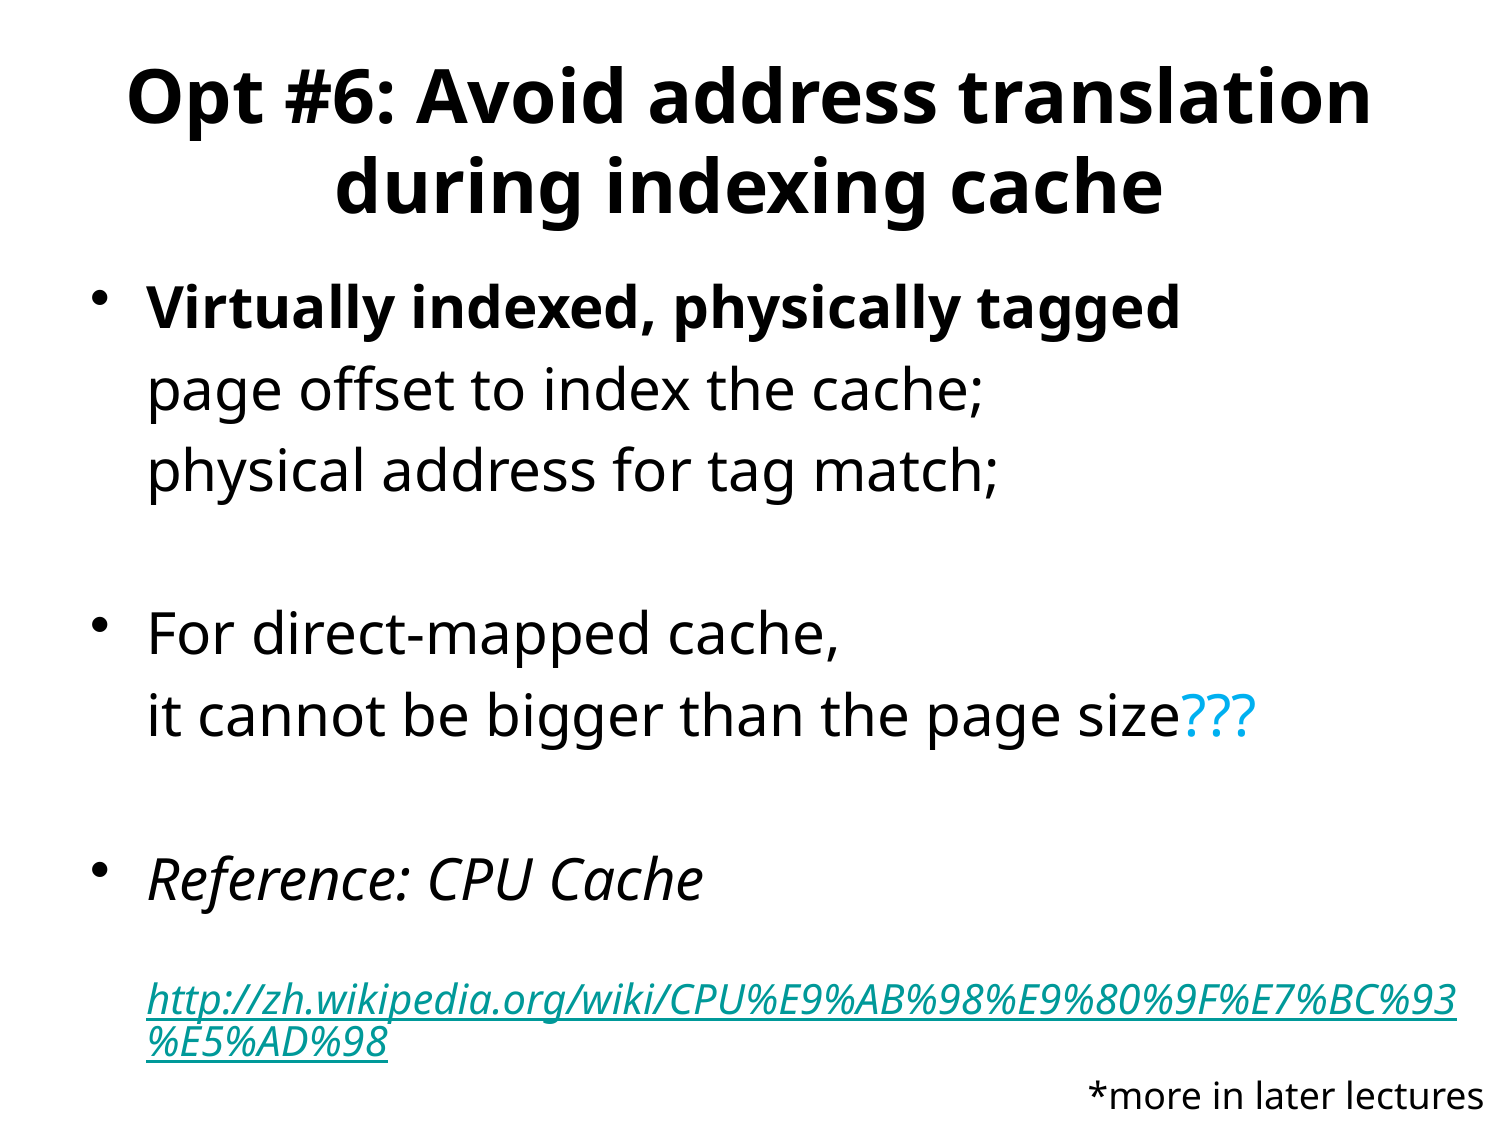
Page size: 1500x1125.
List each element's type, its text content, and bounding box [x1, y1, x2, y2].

text_box *more in later lectures [374, 1064, 1500, 1124]
list Virtually indexed, physically tagged page offset to index the cache; physical address for tag match; For direct-mapped cache, it cannot be bigger than the page size??? Reference: CPU Cache http://zh.wikipedia.org/wiki/CPU%E9%AB%98%E9%80%9F%E7%BC%93%E5%AD%98 [75, 262, 1500, 1125]
title Opt #6: Avoid address translation during indexing cache [0, 45, 1500, 233]
